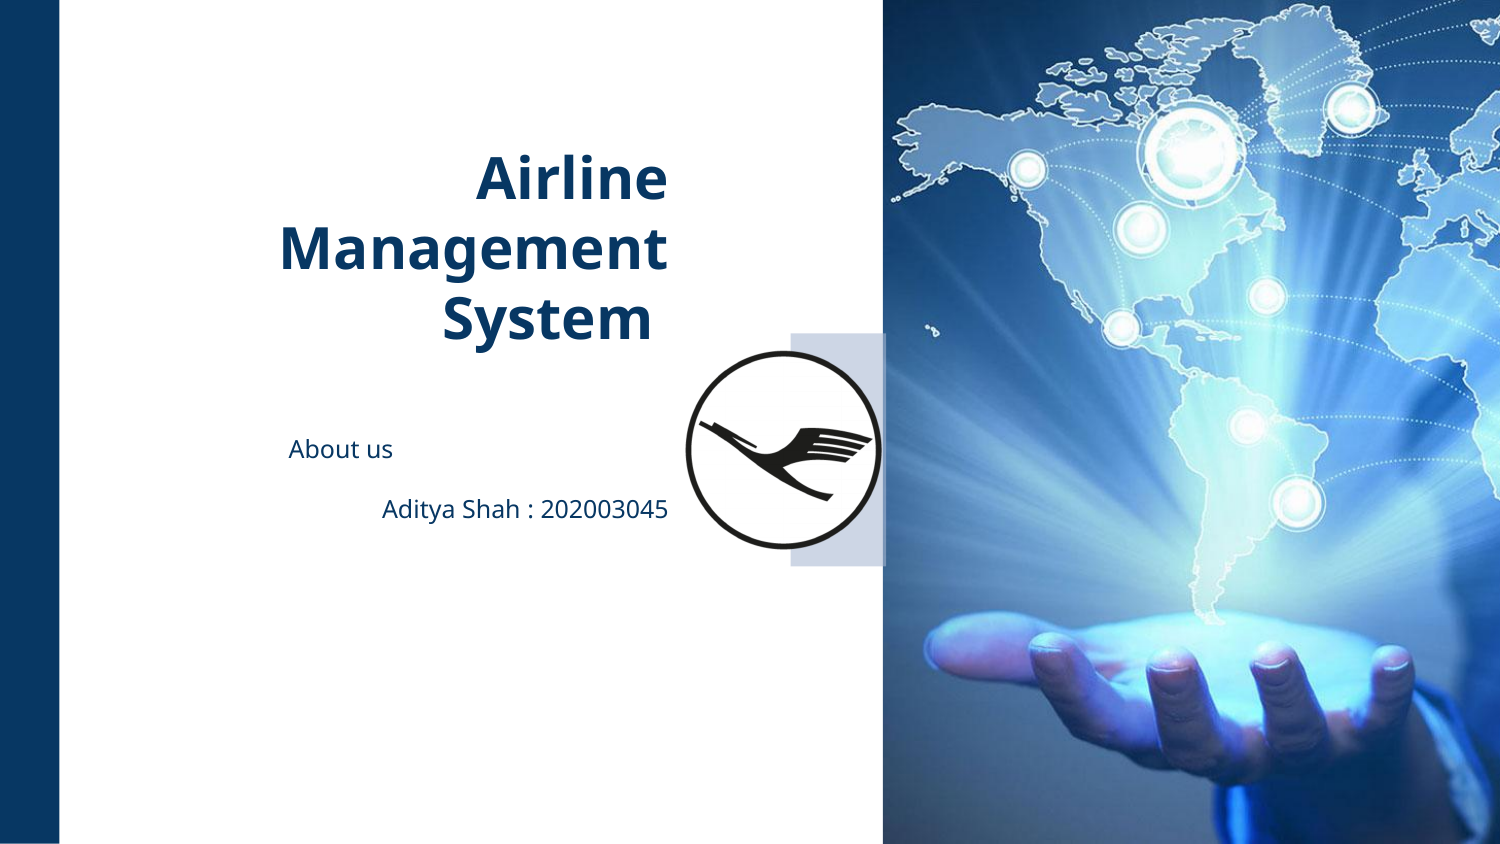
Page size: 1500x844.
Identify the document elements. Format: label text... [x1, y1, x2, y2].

text_box [0, 0, 60, 844]
subtitle About us Aditya Shah : 202003045 [273, 419, 685, 587]
picture [683, 0, 1500, 844]
title Airline Management System [110, 109, 685, 383]
